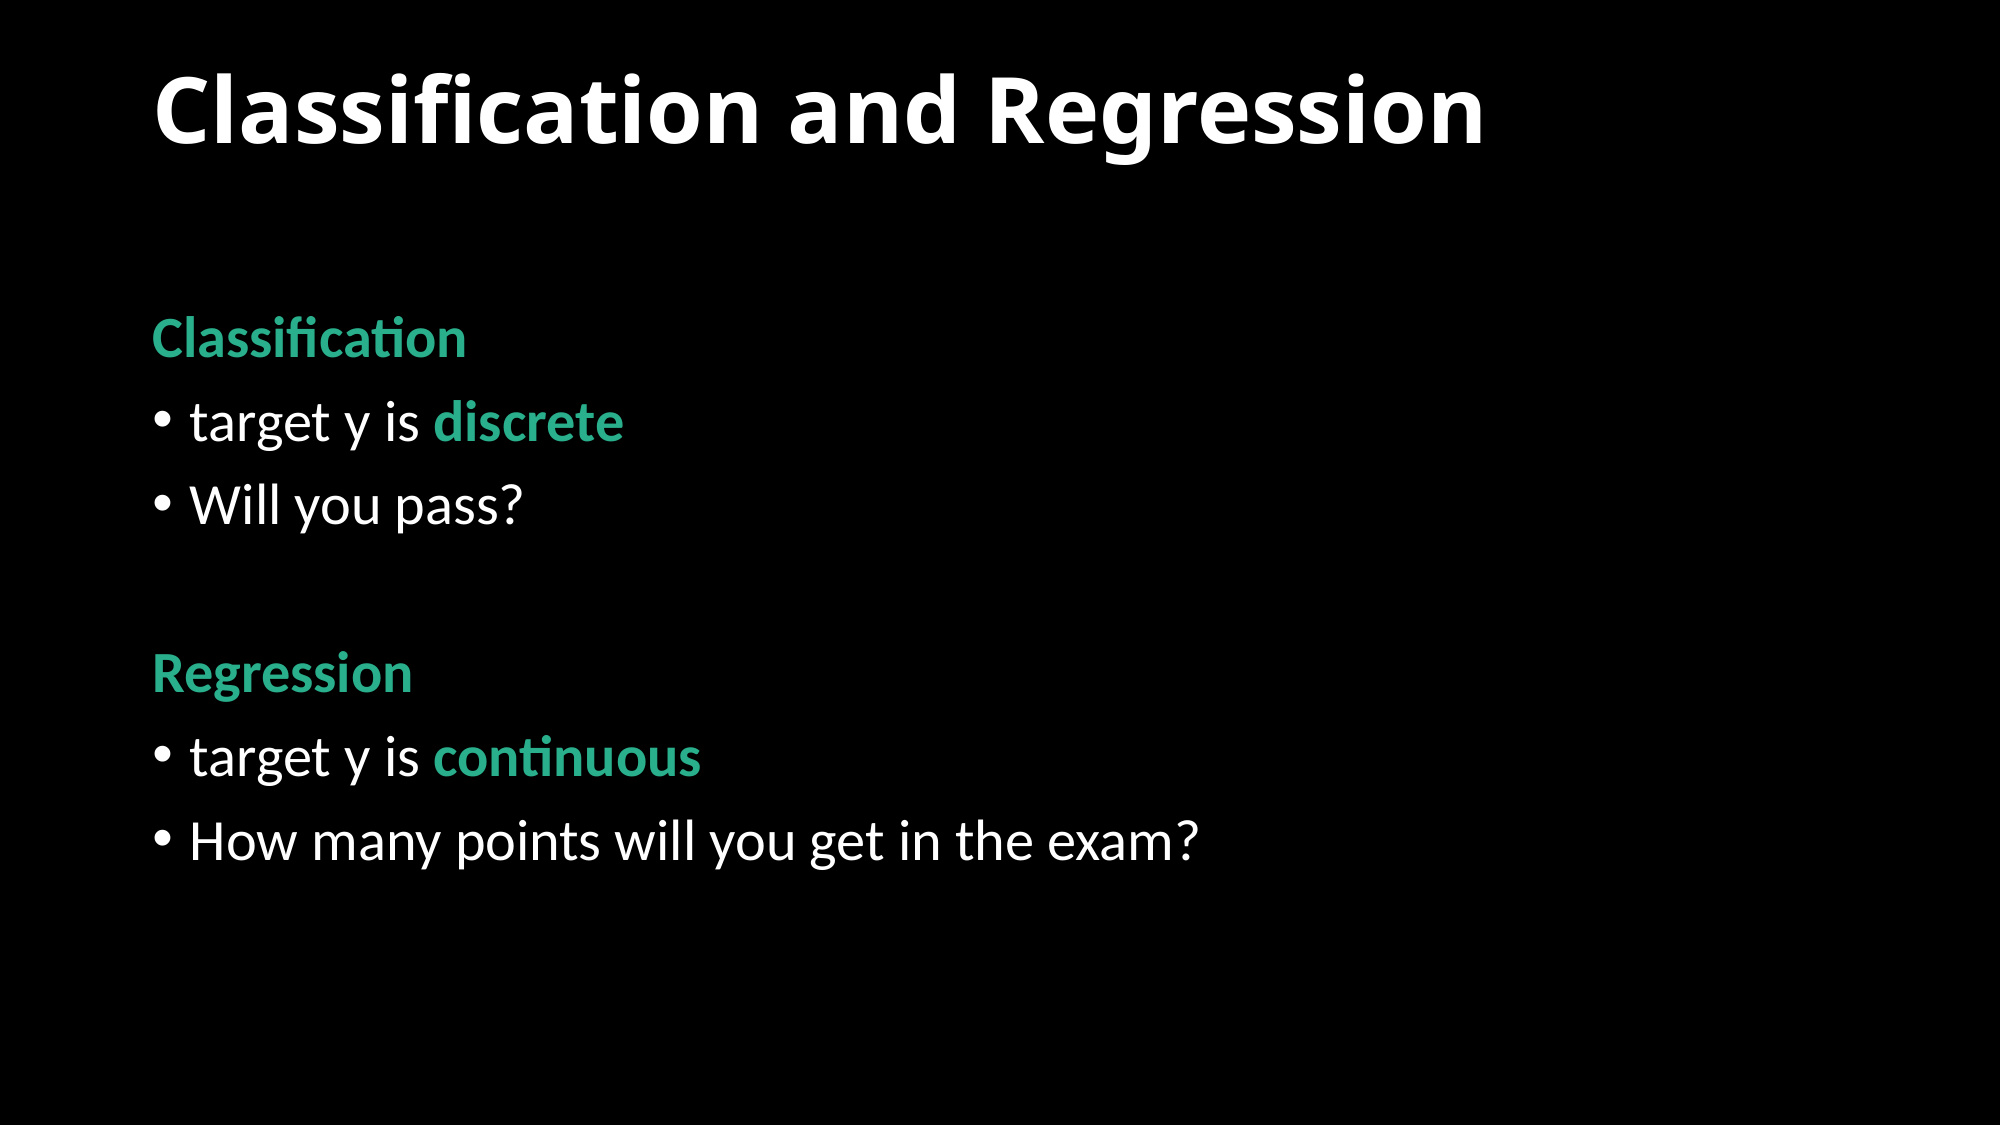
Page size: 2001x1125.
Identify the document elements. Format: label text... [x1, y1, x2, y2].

title Classification and Regression [137, 59, 1863, 278]
list Classification target y is discrete Will you pass? Regression target y is continuous How many points will you get in the exam? [137, 299, 1863, 1014]
